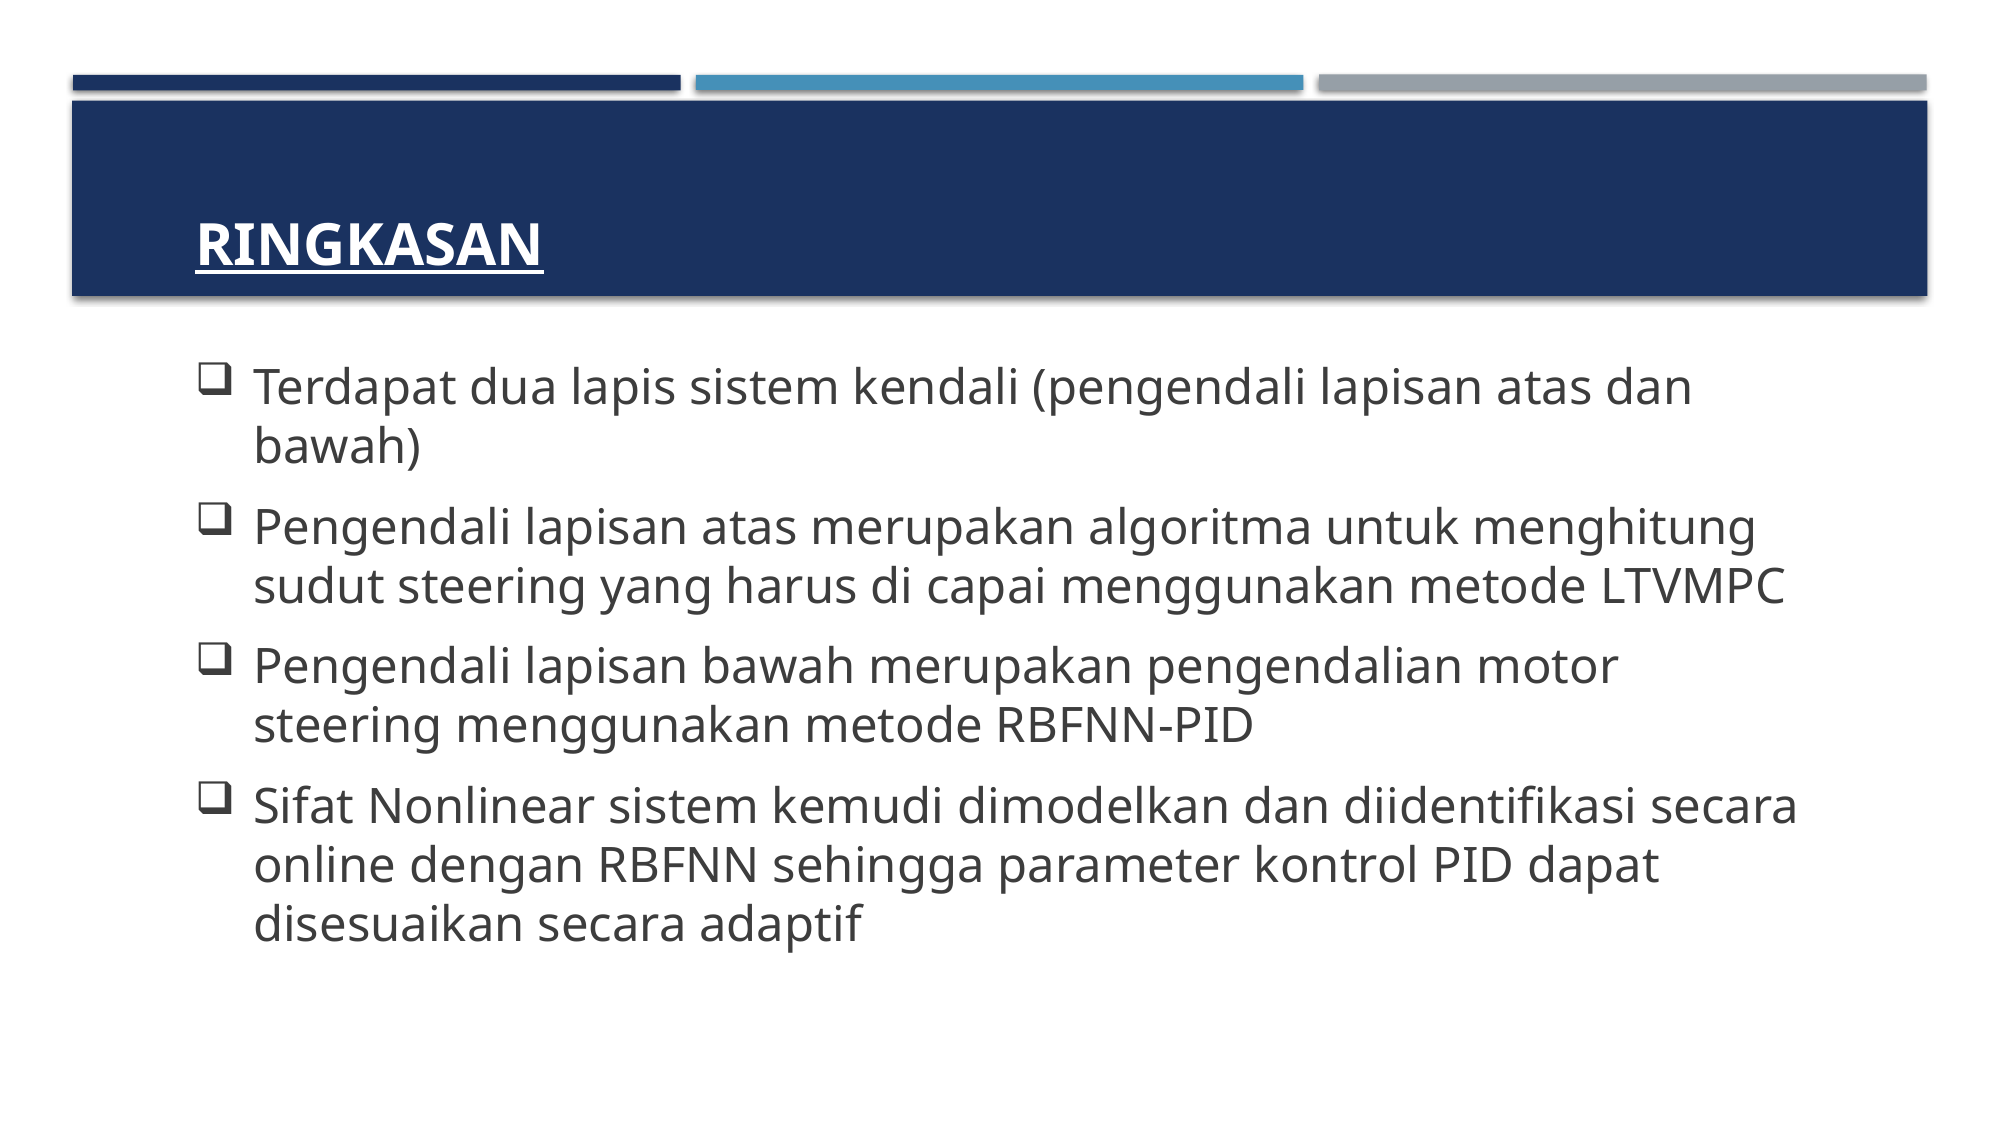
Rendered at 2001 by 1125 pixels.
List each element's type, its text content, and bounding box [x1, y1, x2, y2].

list Terdapat dua lapis sistem kendali (pengendali lapisan atas dan bawah) Pengendali lapisan atas merupakan algoritma untuk menghitung sudut steering yang harus di capai menggunakan metode LTVMPC Pengendali lapisan bawah merupakan pengendalian motor steering menggunakan metode RBFNN-PID Sifat Nonlinear sistem kemudi dimodelkan dan diidentifikasi secara online dengan RBFNN sehingga parameter kontrol PID dapat disesuaikan secara adaptif [180, 343, 1830, 963]
title Ringkasan [180, 103, 1830, 285]
